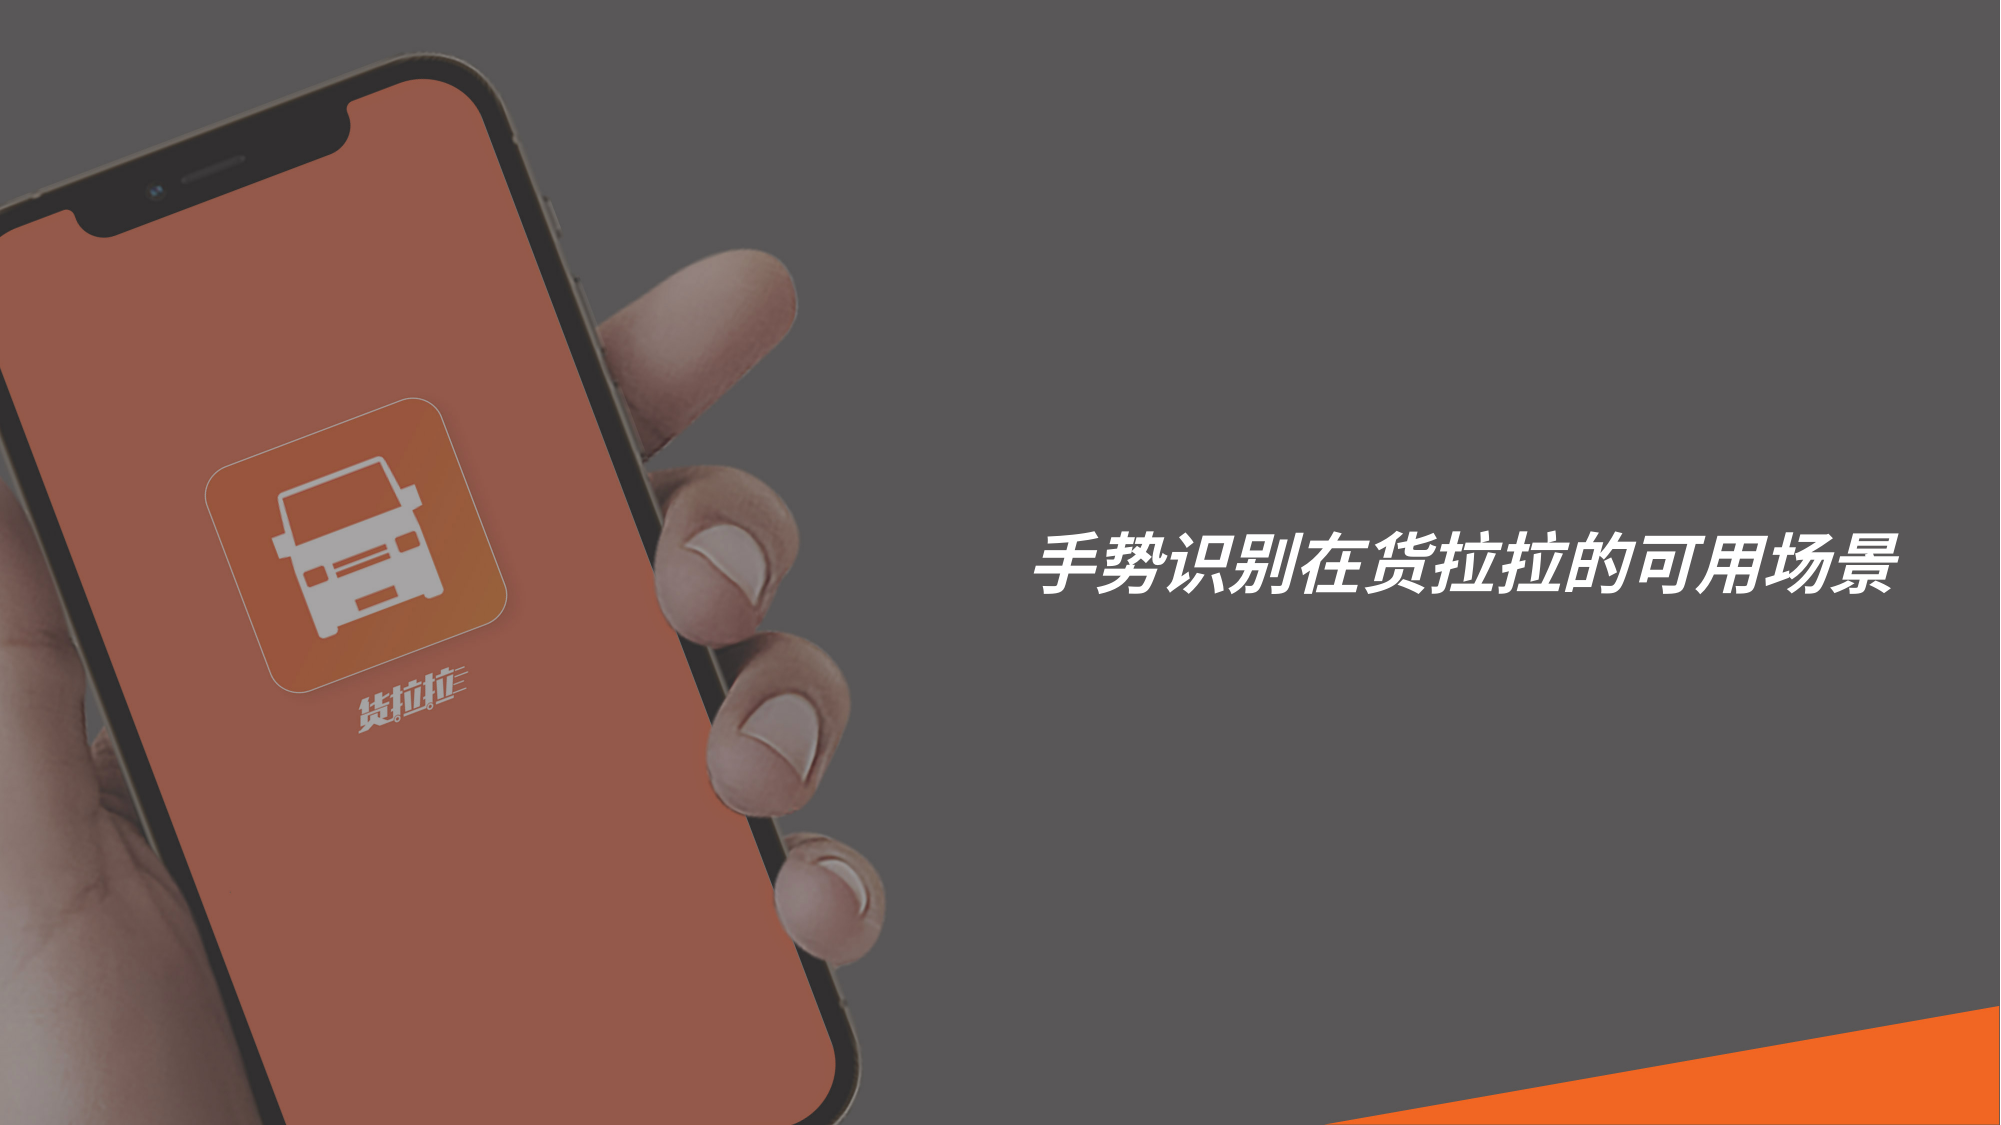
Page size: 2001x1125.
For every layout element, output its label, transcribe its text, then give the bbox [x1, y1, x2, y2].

text_box 手势识别在货拉拉的可用场景 [978, 514, 1944, 610]
picture [0, 0, 2000, 1125]
